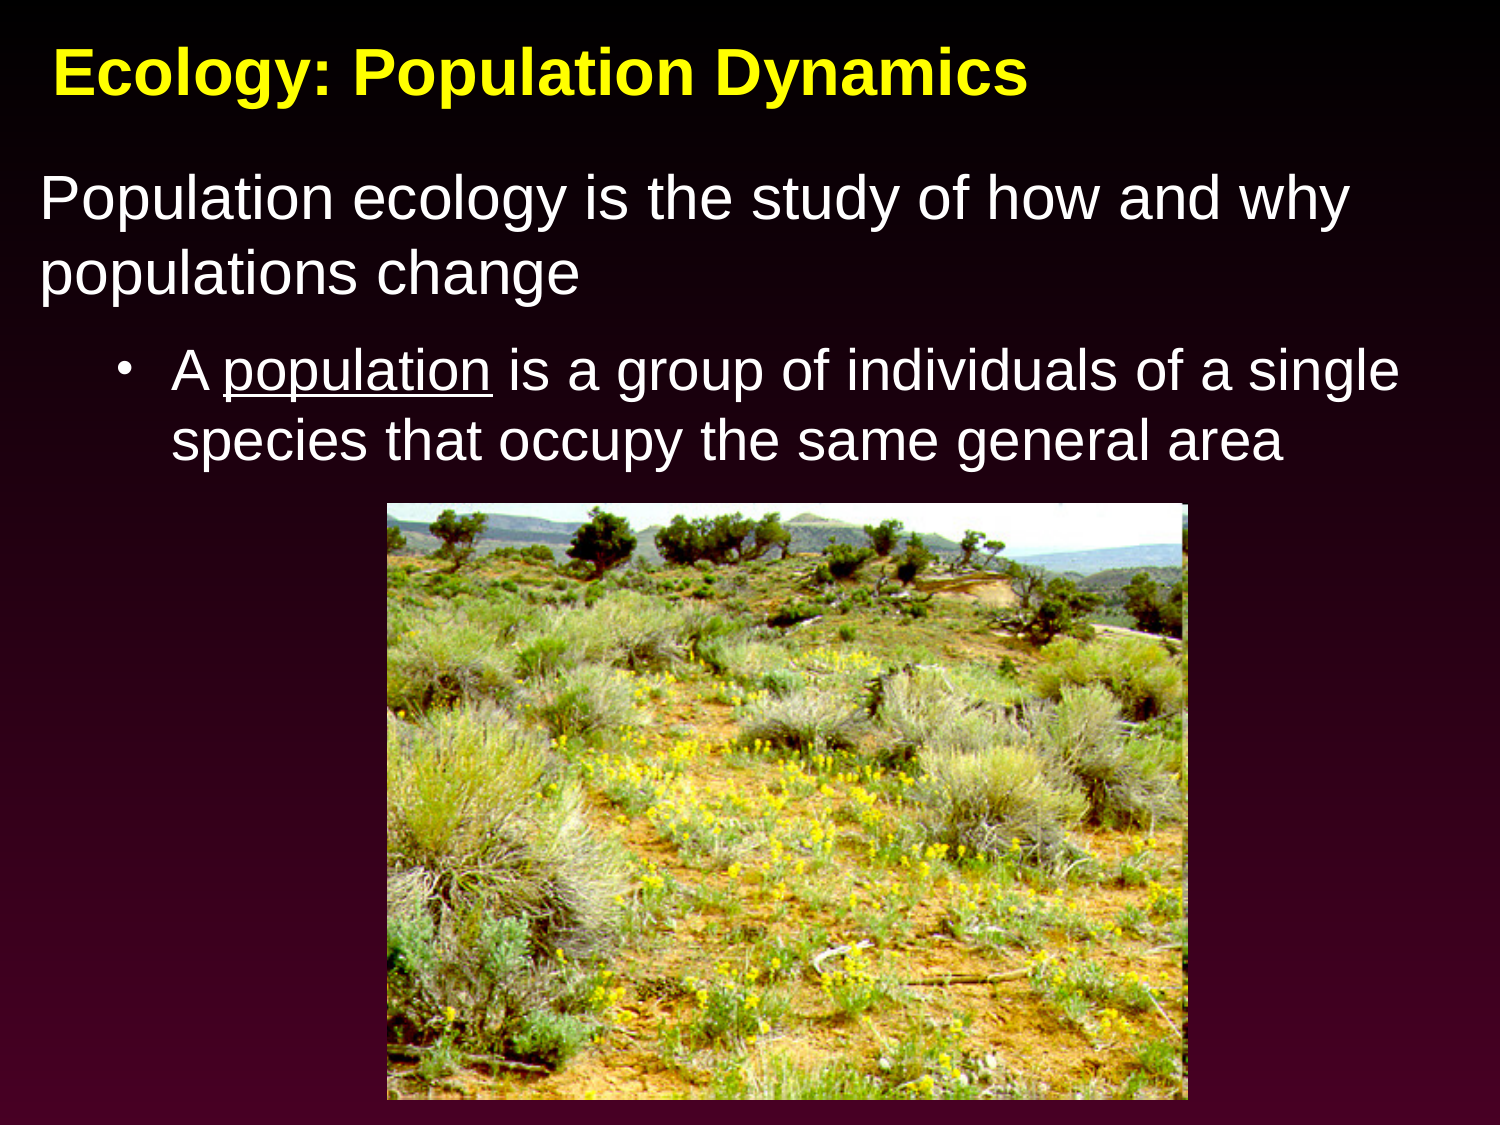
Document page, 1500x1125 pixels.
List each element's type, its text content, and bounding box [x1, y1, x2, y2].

list Population ecology is the study of how and why populations change A population is a group of individuals of a single species that occupy the same general area [24, 149, 1450, 803]
title Ecology: Population Dynamics [37, 24, 1463, 113]
picture [387, 503, 1188, 1101]
